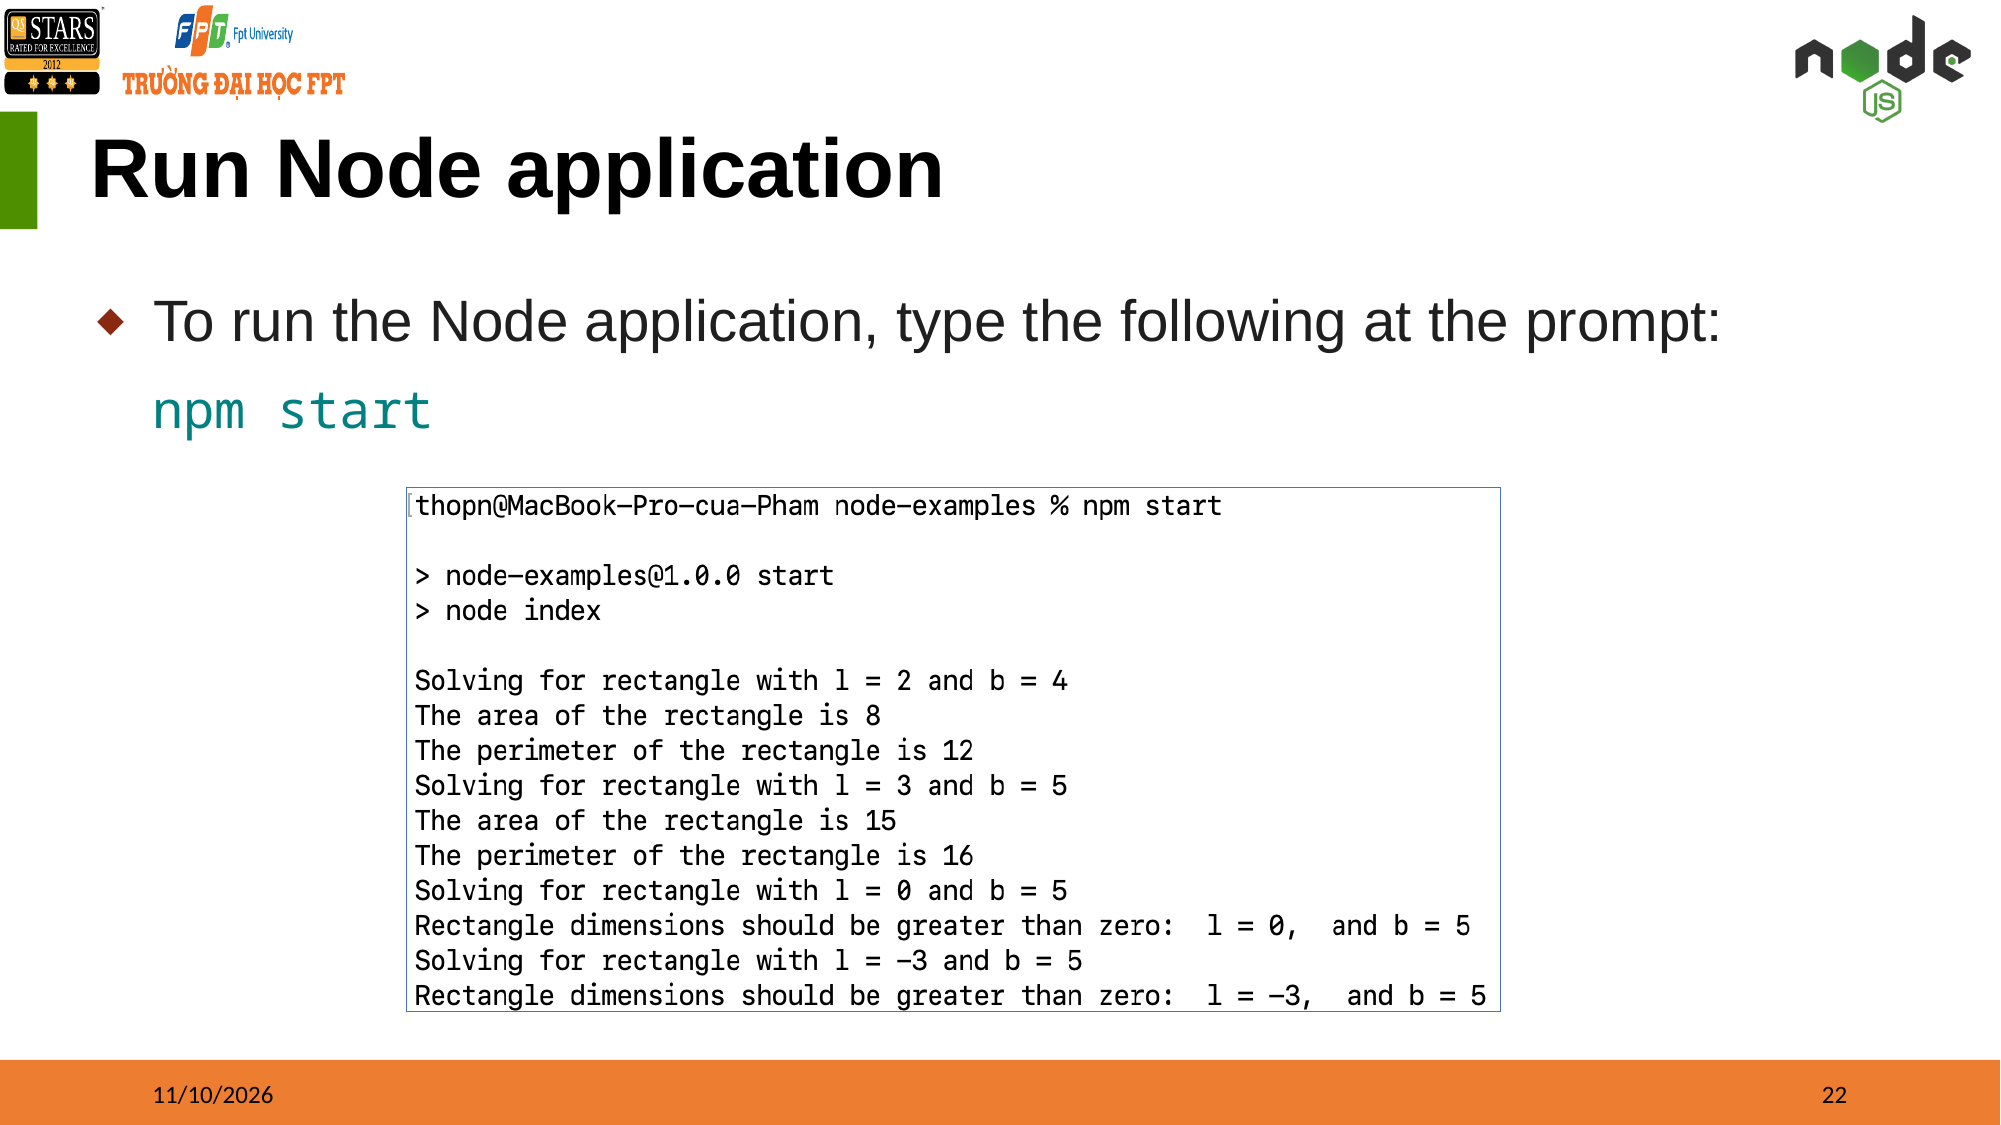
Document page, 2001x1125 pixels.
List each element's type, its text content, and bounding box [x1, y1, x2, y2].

picture [1766, 0, 2000, 157]
picture [406, 487, 1501, 1012]
title Run Node application [37, 111, 1978, 230]
list To run the Node application, type the following at the prompt: [82, 254, 1916, 1014]
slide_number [137, 1063, 588, 1124]
slide_number 22 [1412, 1063, 1863, 1124]
text_box npm start [137, 369, 490, 447]
